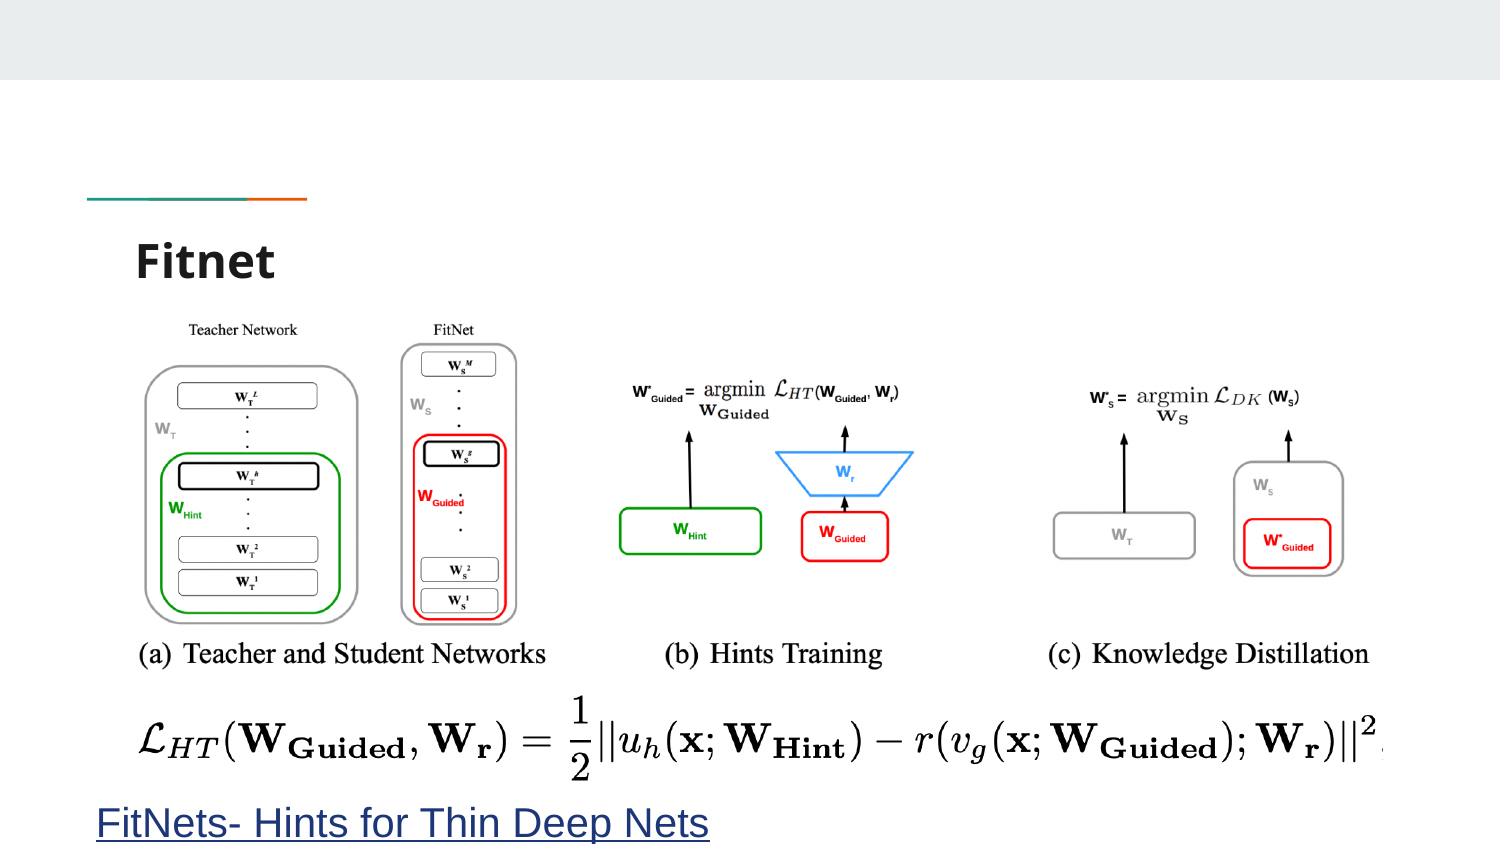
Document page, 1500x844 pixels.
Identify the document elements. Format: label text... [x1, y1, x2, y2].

text_box FitNets- Hints for Thin Deep Nets [80, 781, 1285, 844]
title Fitnet [119, 216, 1381, 303]
picture [117, 303, 1384, 782]
